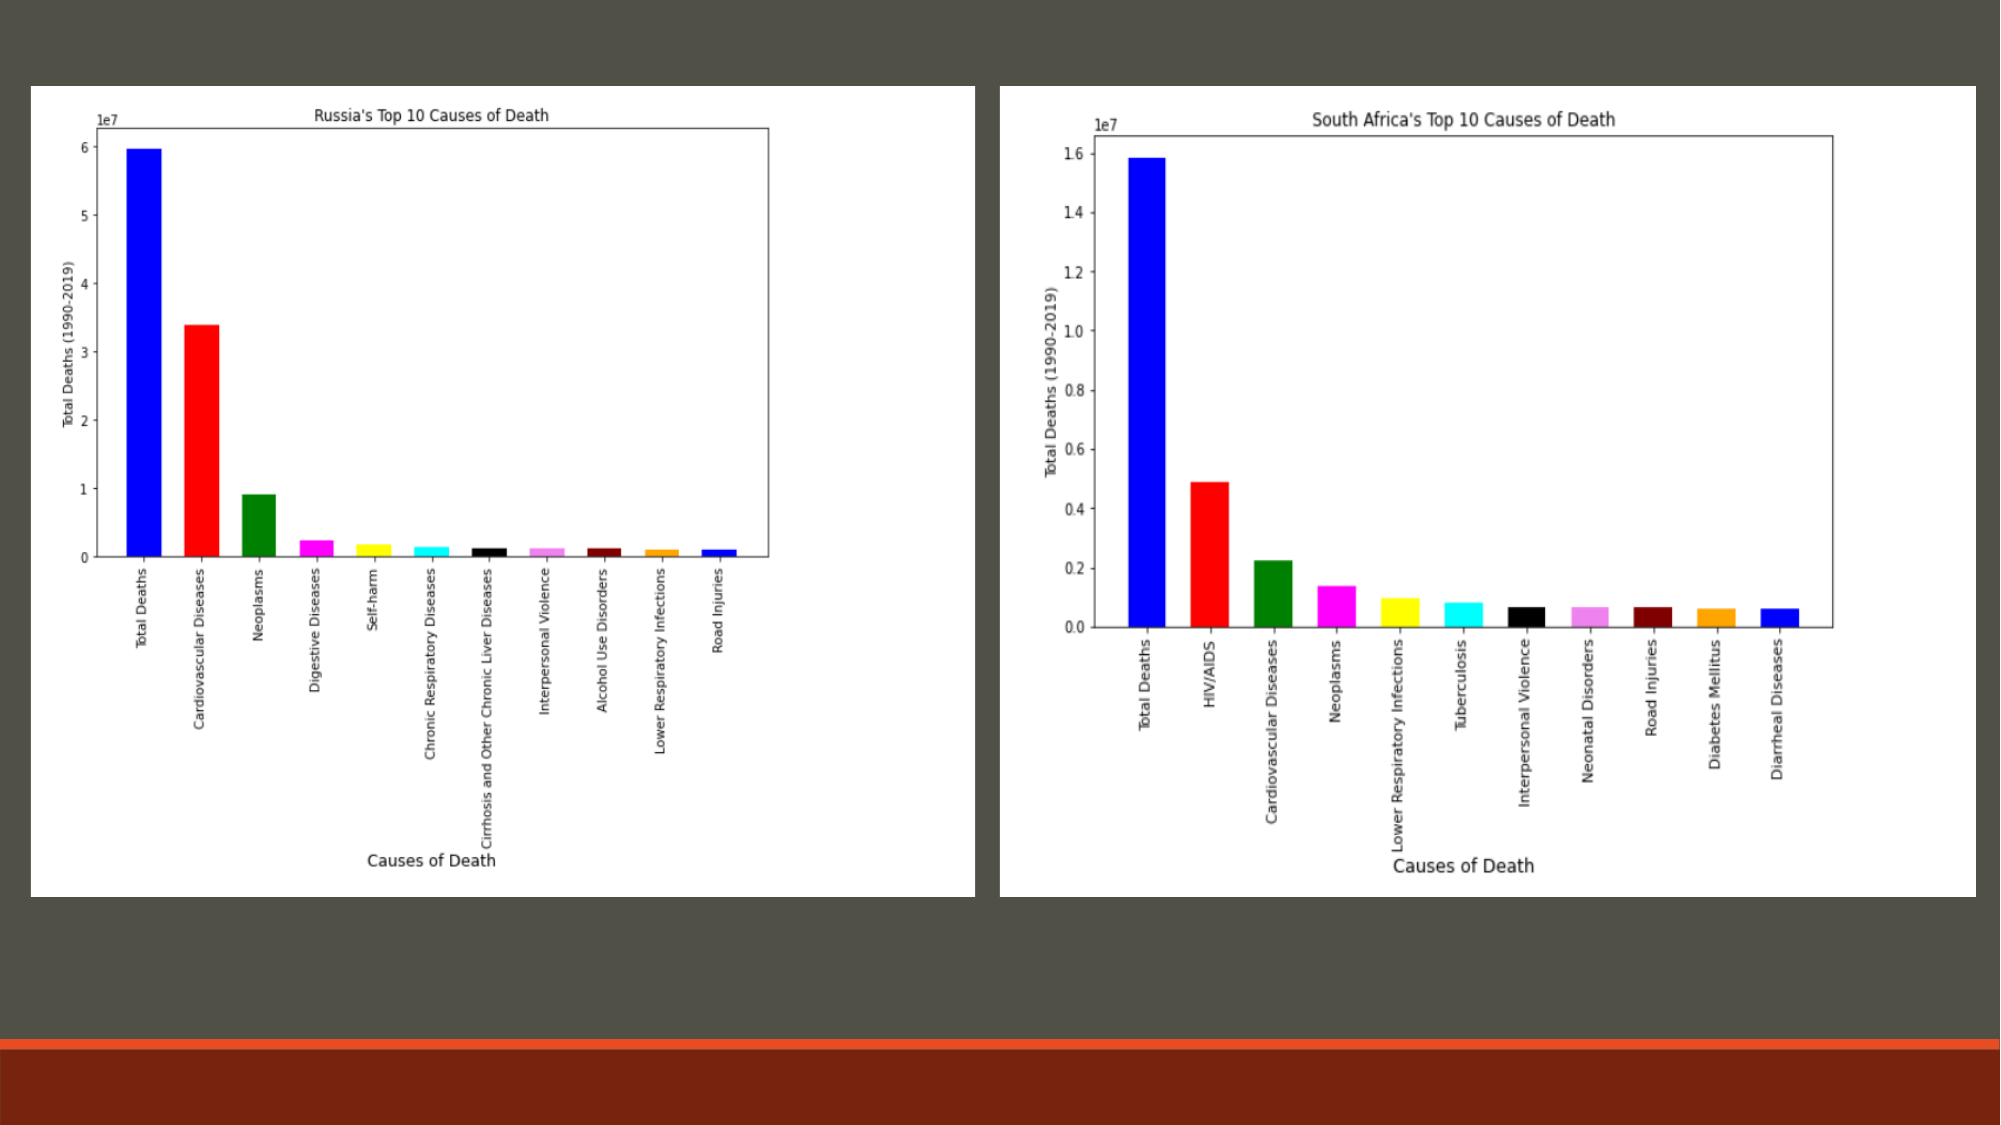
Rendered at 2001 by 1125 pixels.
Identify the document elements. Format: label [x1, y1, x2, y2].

picture [30, 85, 976, 898]
picture [999, 85, 1977, 898]
